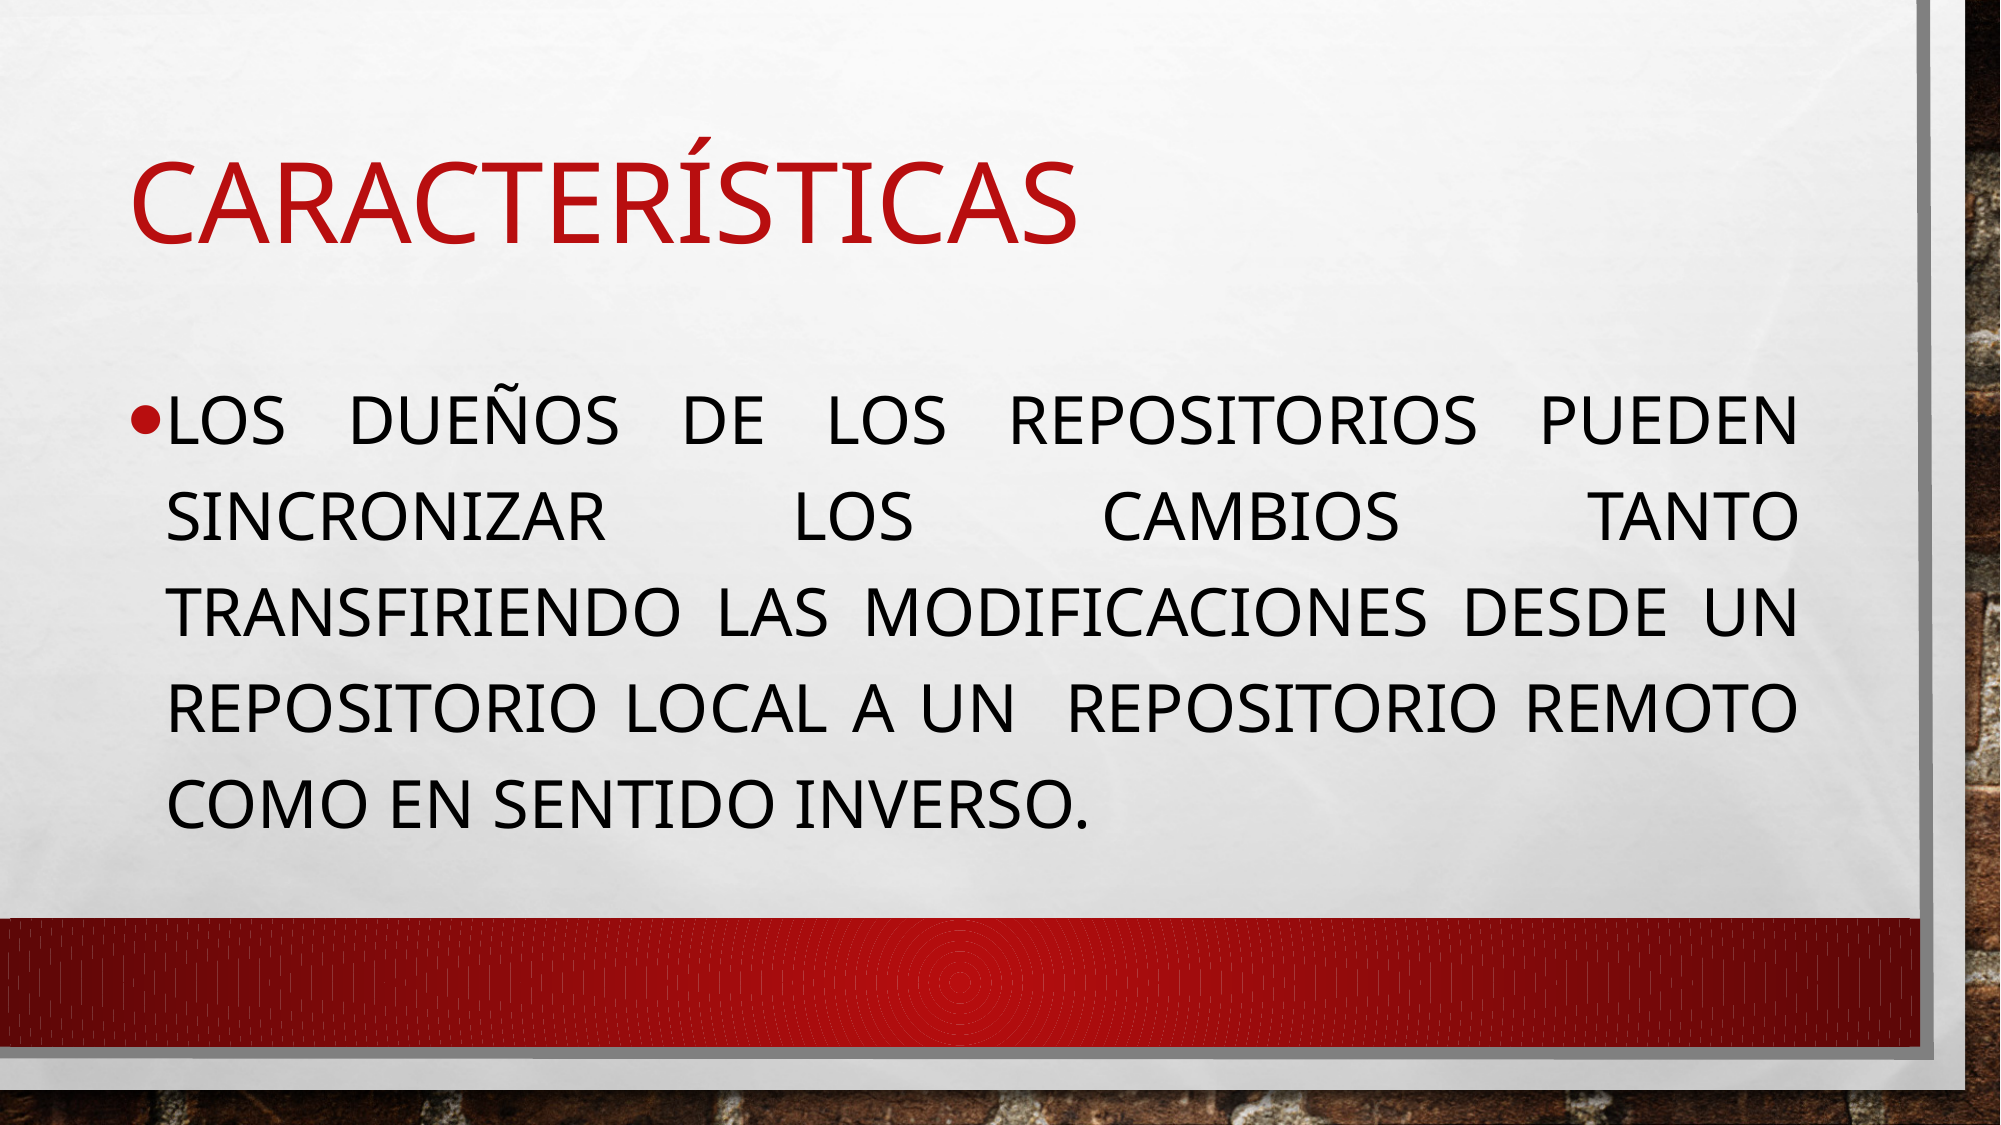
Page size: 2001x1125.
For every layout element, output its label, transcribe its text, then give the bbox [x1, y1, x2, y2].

list Los dueños de los repositorios pueden sincronizar los cambios tanto transfiriendo las modificaciones desde un repositorio local a un repositorio remoto como en sentido inverso. [112, 338, 1818, 882]
title características [112, 112, 1818, 302]
picture [0, 0, 2000, 1125]
